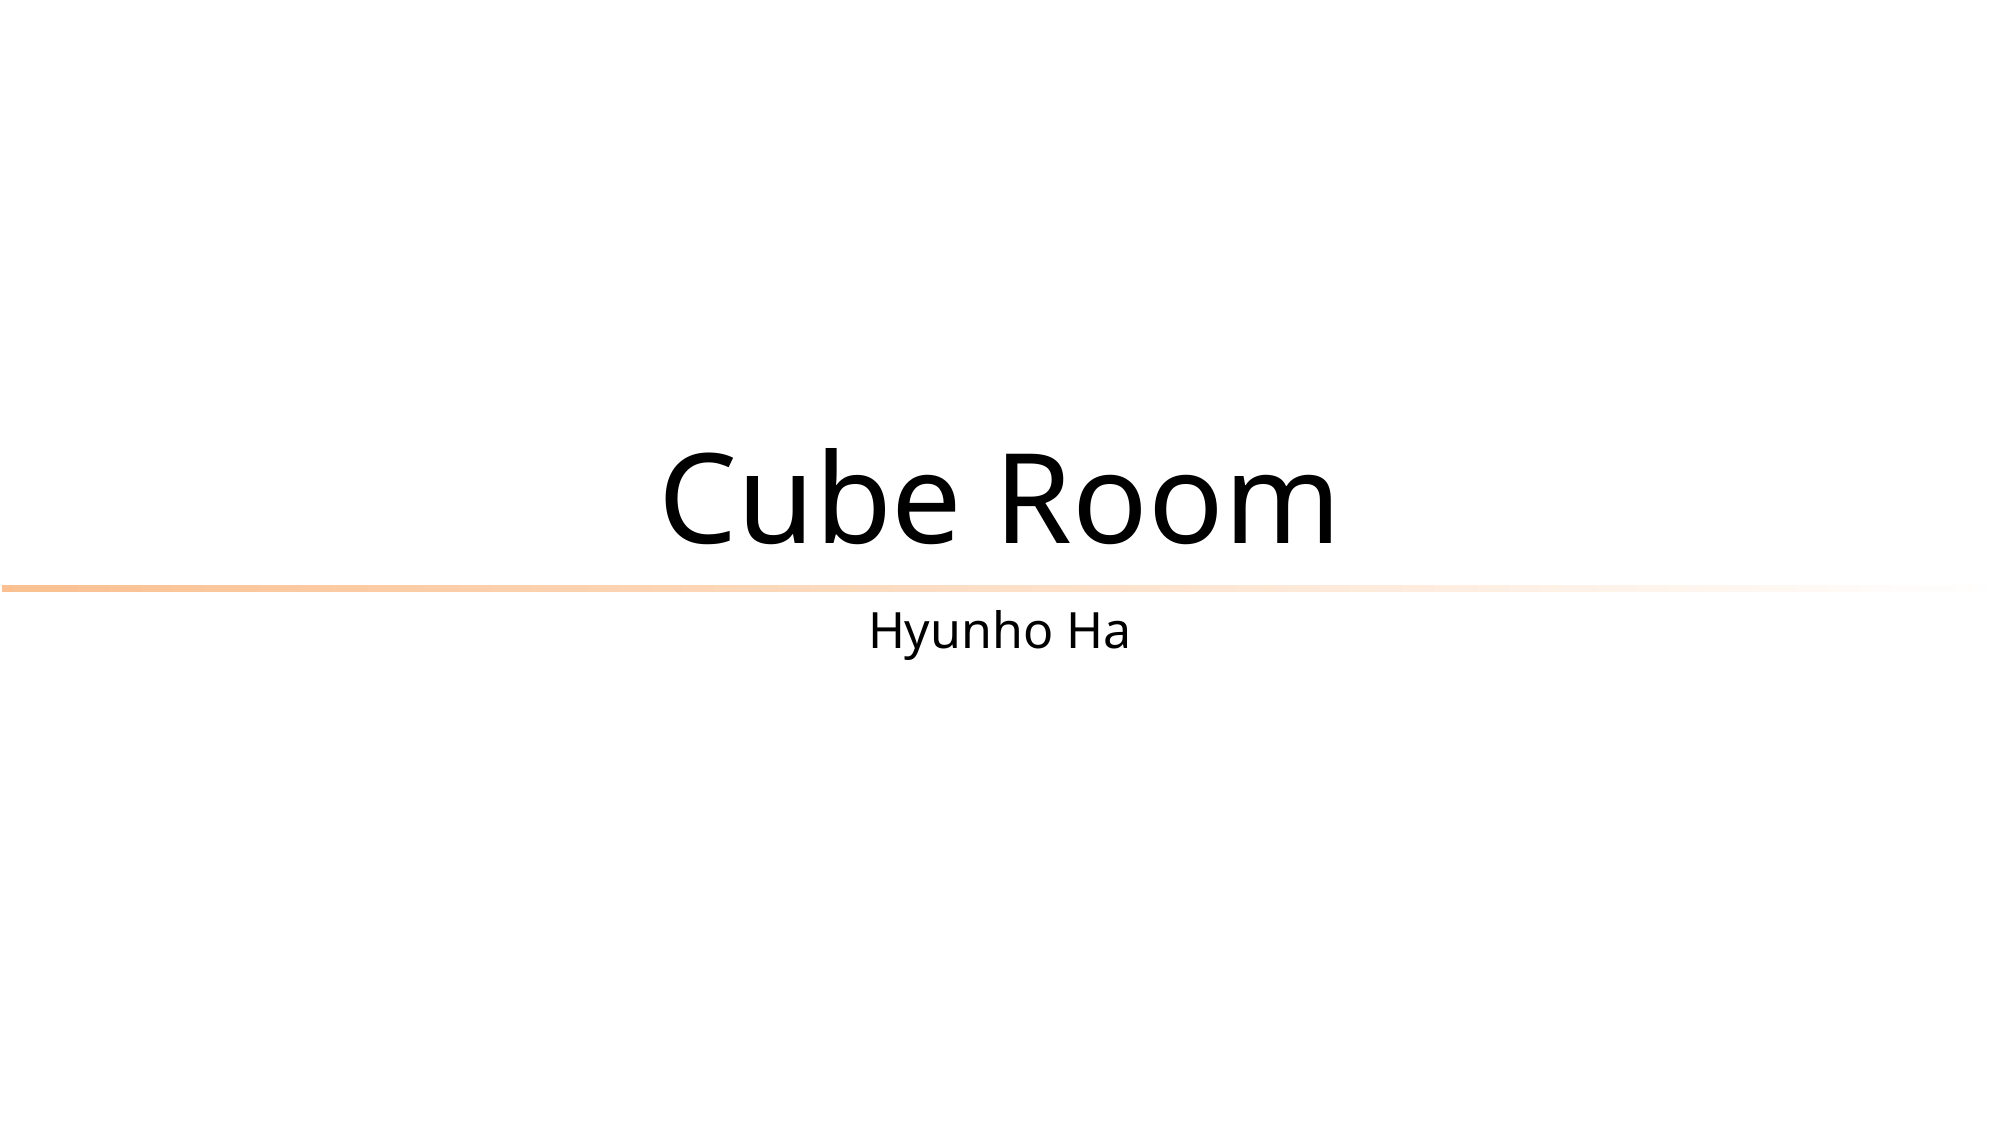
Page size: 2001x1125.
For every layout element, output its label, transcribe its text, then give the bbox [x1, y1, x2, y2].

text_box [0, 581, 2000, 596]
text_box Hyunho Ha [249, 596, 1750, 863]
text_box Cube Room [249, 184, 1750, 576]
